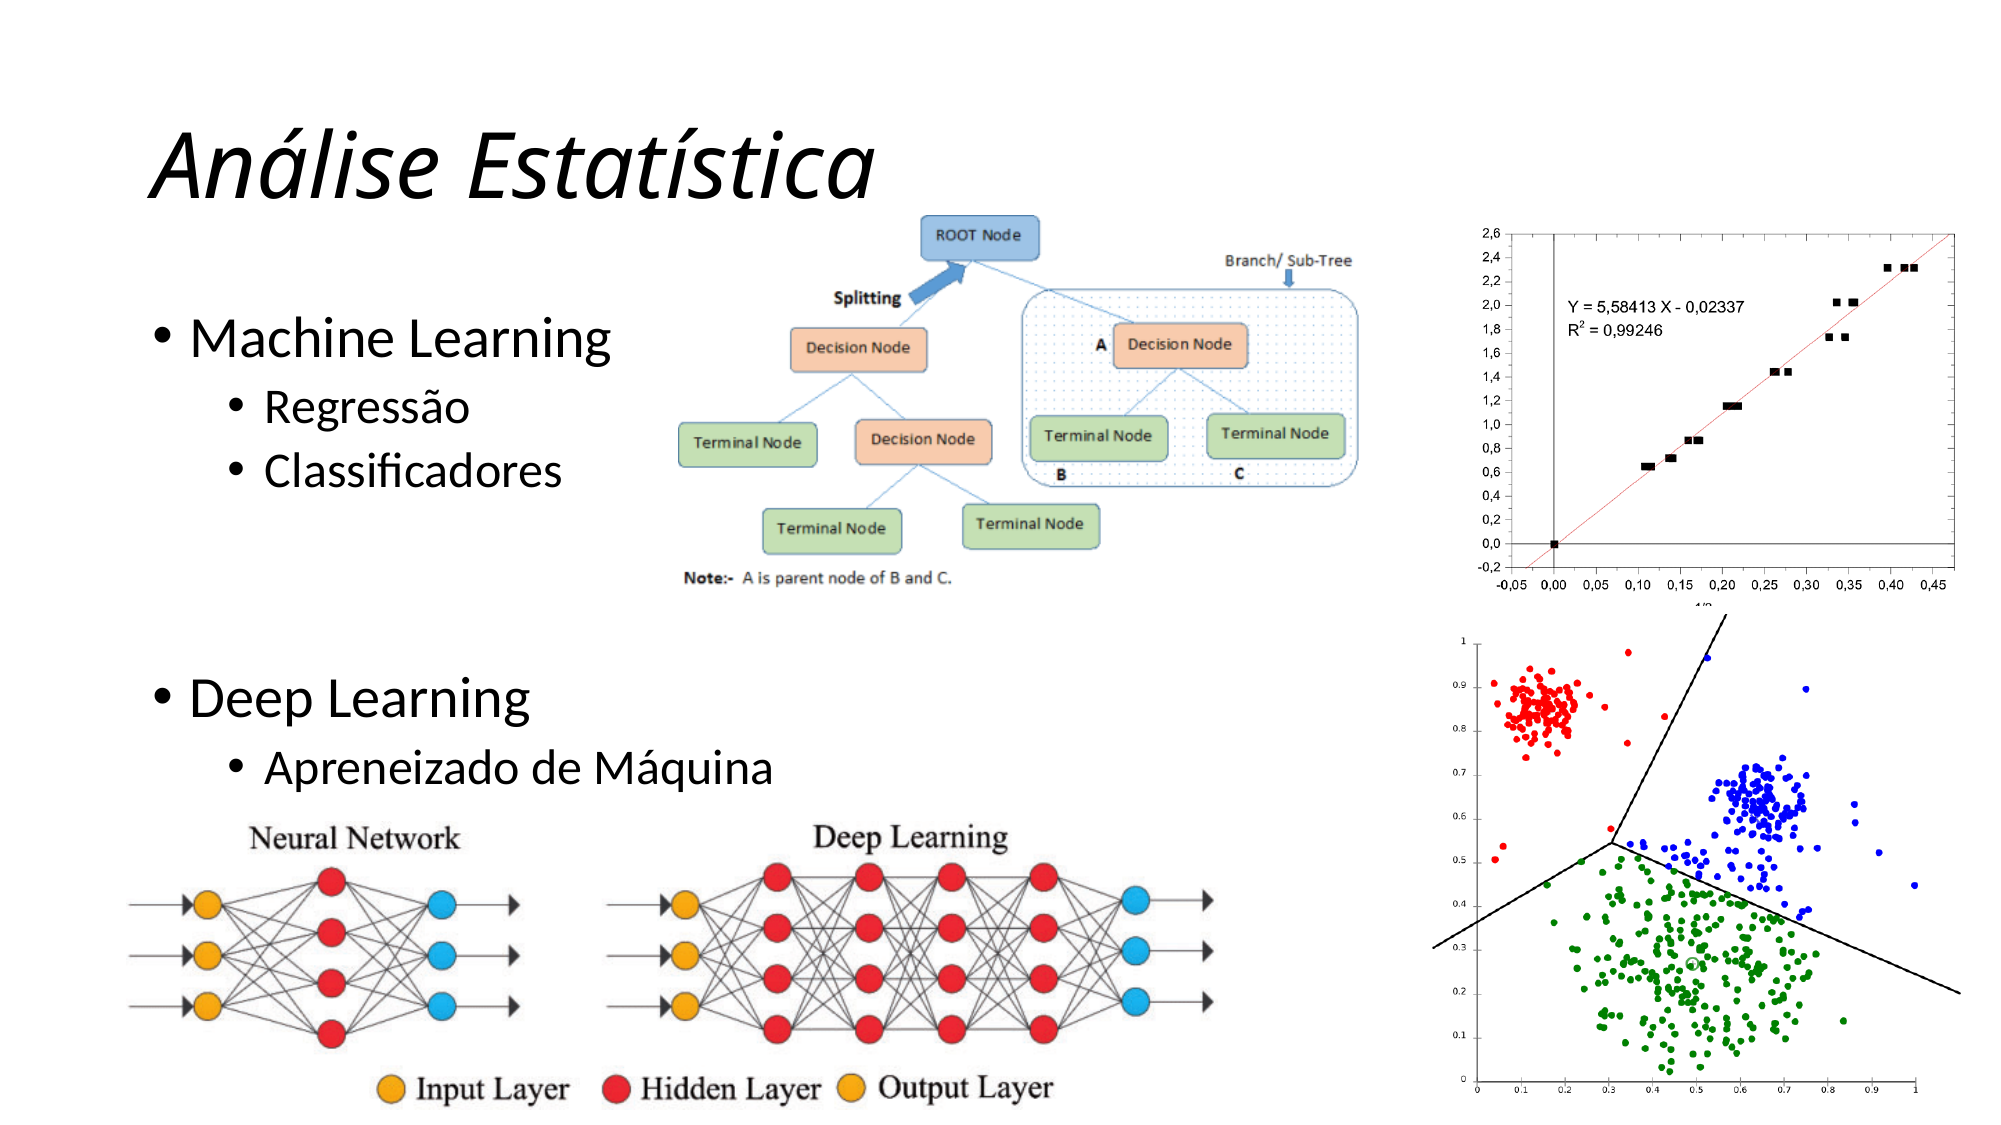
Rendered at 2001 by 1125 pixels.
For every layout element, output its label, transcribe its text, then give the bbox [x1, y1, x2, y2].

picture [678, 215, 1363, 593]
picture [1432, 614, 1966, 1122]
title Análise Estatística [137, 59, 1863, 278]
picture [1473, 215, 1966, 606]
list Machine Learning Regressão Classificadores Deep Learning Apreneizado de Máquina [137, 299, 1863, 1014]
picture [126, 821, 1218, 1110]
